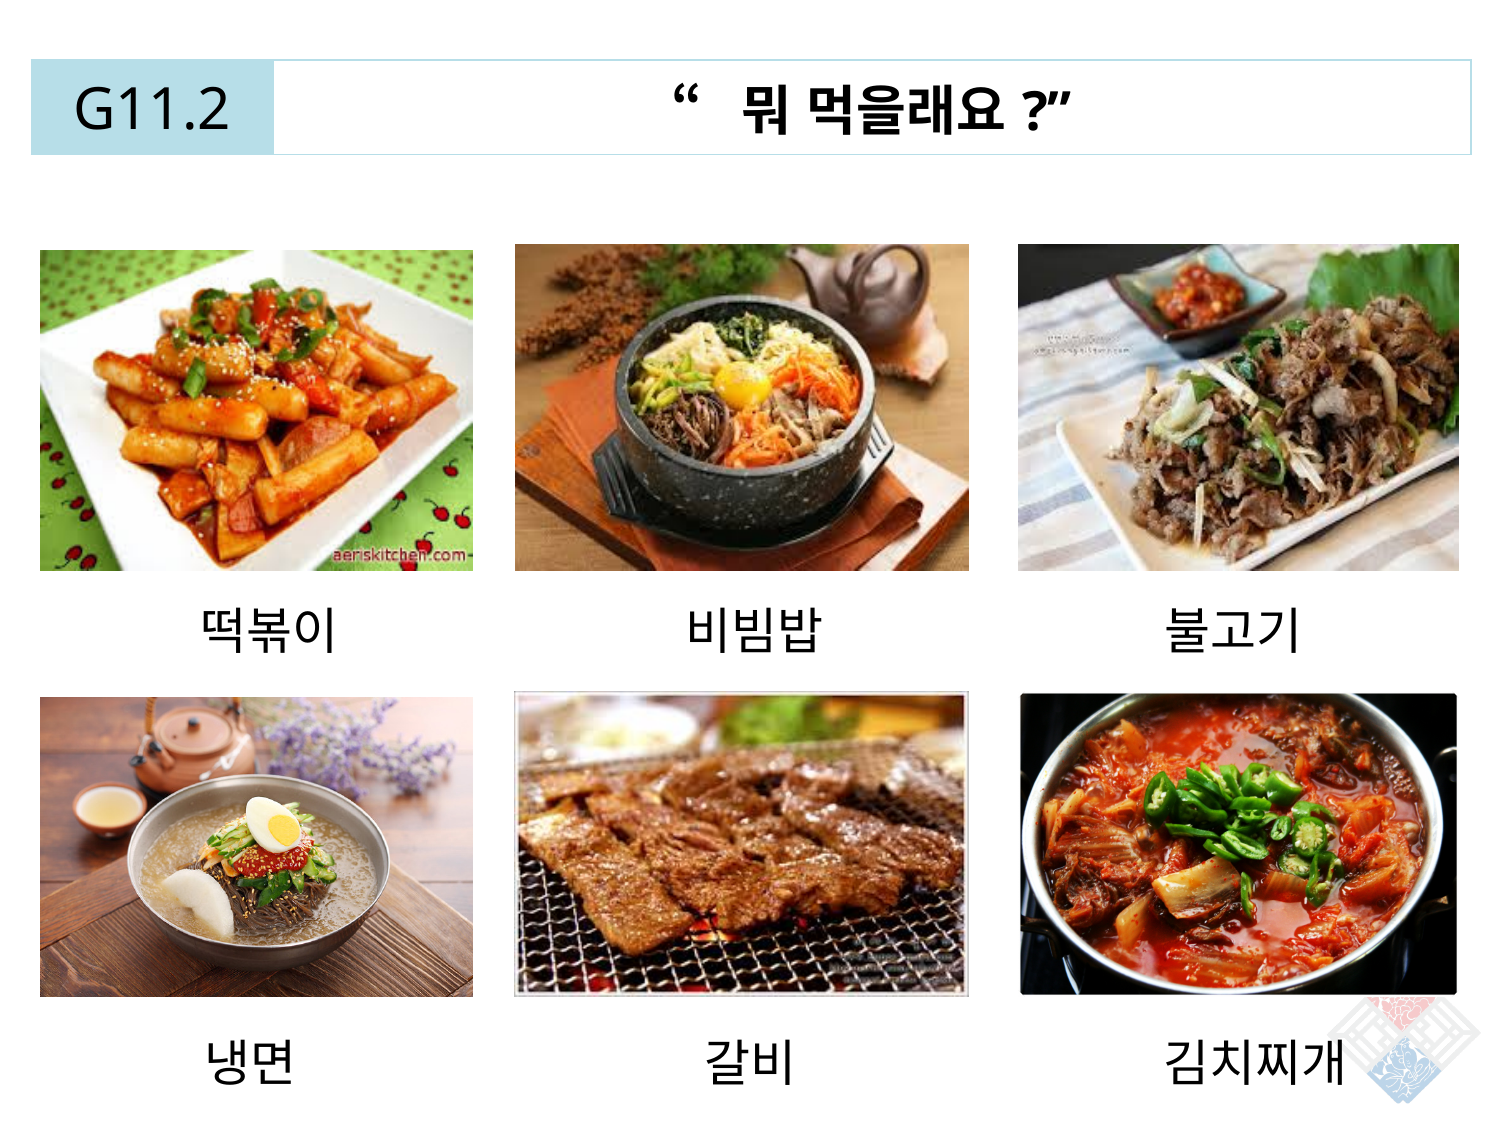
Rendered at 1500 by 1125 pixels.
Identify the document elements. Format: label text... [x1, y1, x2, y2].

picture [514, 691, 970, 998]
text_box 불고기 [1150, 592, 1318, 667]
picture [1018, 244, 1459, 571]
text_box 냉면 [189, 1023, 312, 1099]
text_box 떡볶이 [186, 592, 354, 667]
picture [40, 697, 474, 998]
picture [515, 244, 970, 571]
text_box 갈비 [689, 1023, 812, 1099]
picture [40, 250, 474, 571]
text_box 김치찌개 [1148, 1023, 1363, 1099]
table_header “뭐 먹을래요?” [274, 61, 1470, 154]
table_header G11.2 [32, 61, 272, 154]
text_box 비빔밥 [670, 592, 839, 667]
picture [1018, 691, 1459, 998]
